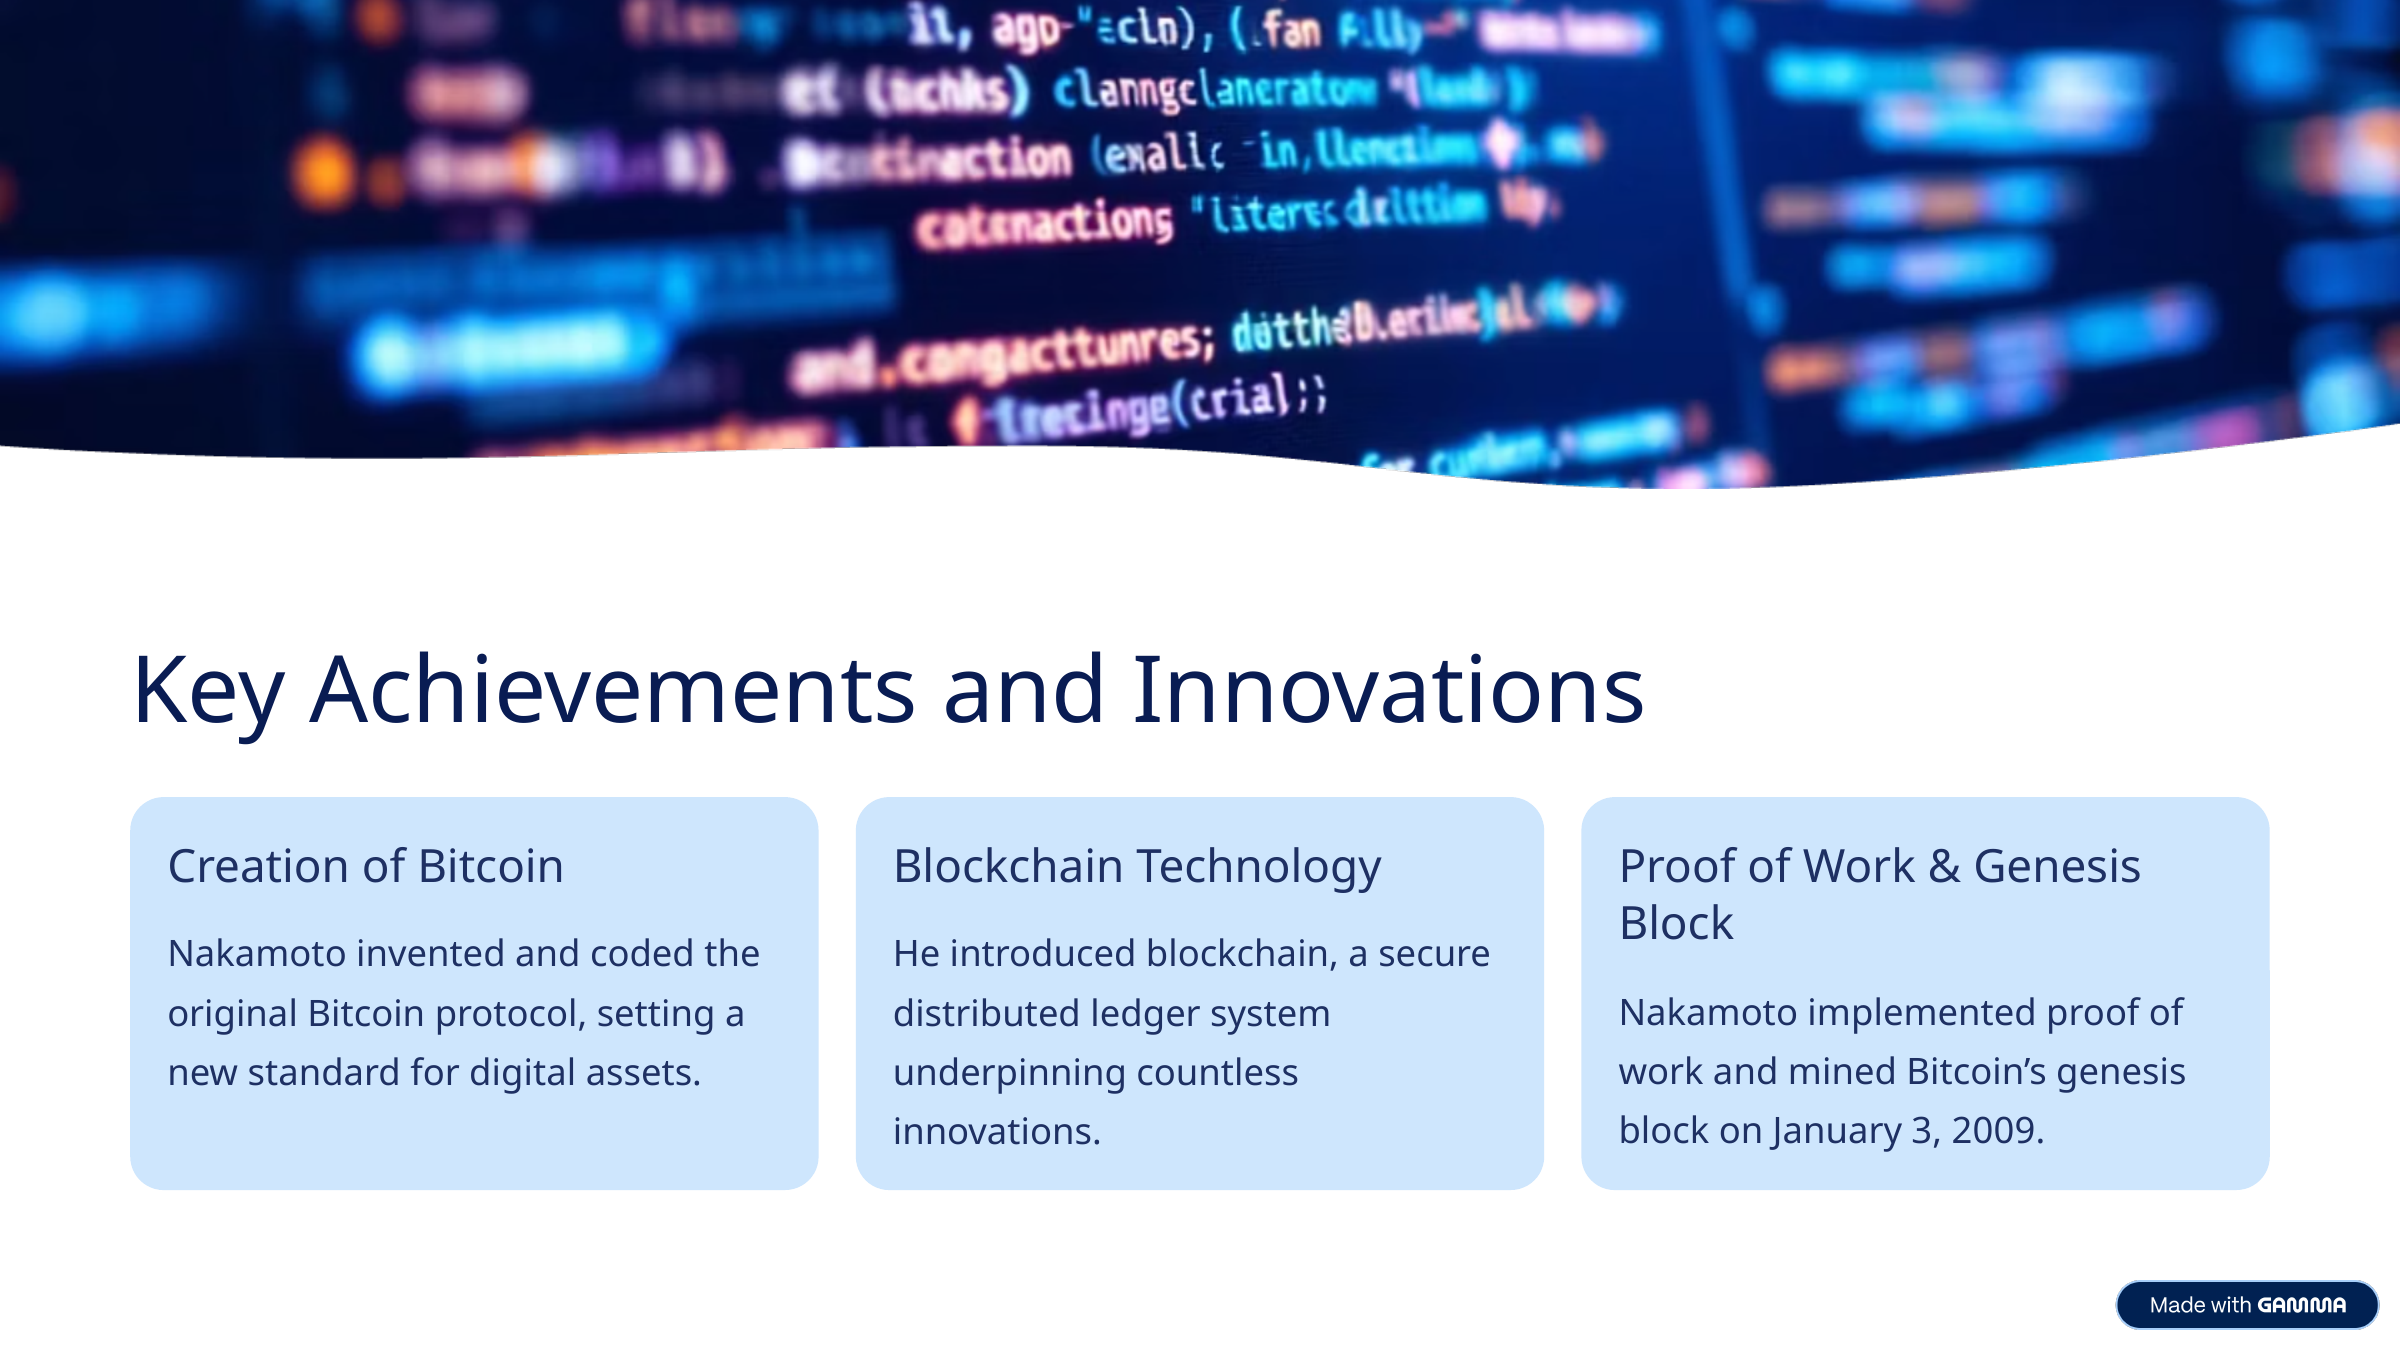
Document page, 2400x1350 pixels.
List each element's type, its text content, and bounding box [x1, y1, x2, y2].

picture [0, 0, 2400, 489]
picture [2106, 1271, 2389, 1339]
text_box [1581, 797, 2270, 1191]
text_box [855, 797, 1545, 1191]
text_box Key Achievements and Innovations [130, 625, 1651, 742]
text_box Creation of Bitcoin [167, 834, 633, 893]
text_box Nakamoto invented and coded the original Bitcoin protocol, setting a new standard for digital assets. [167, 914, 782, 1094]
text_box Proof of Work & Genesis Block [1618, 834, 2233, 951]
text_box Blockchain Technology [892, 834, 1398, 893]
text_box [130, 797, 819, 1191]
text_box He introduced blockchain, a secure distributed ledger system underpinning countless innovations. [892, 914, 1507, 1153]
text_box Nakamoto implemented proof of work and mined Bitcoin’s genesis block on January 3, 2009. [1618, 972, 2233, 1152]
